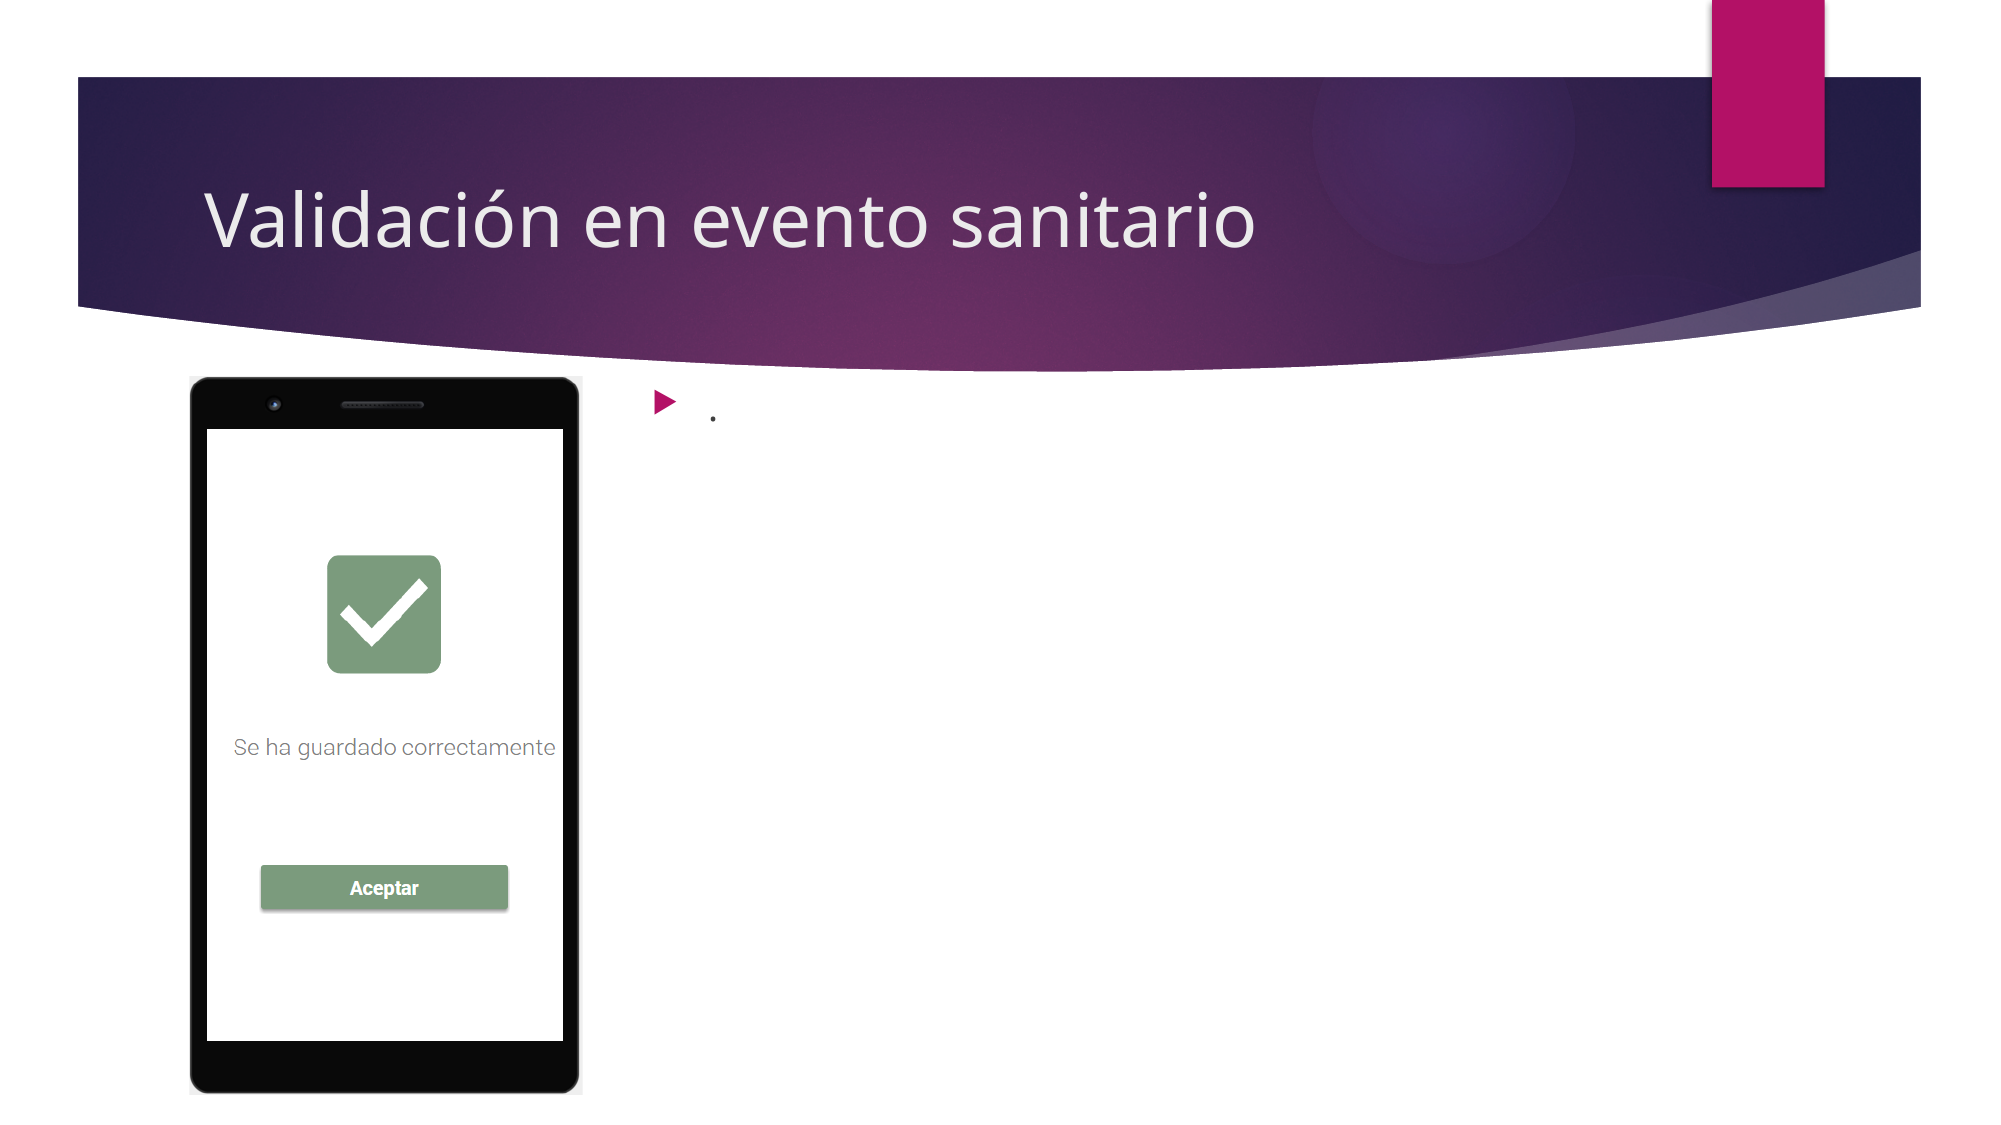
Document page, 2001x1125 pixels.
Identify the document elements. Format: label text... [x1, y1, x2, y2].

text_box . [636, 376, 1627, 1102]
title Validación en evento sanitario [189, 159, 1627, 276]
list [189, 376, 583, 1095]
